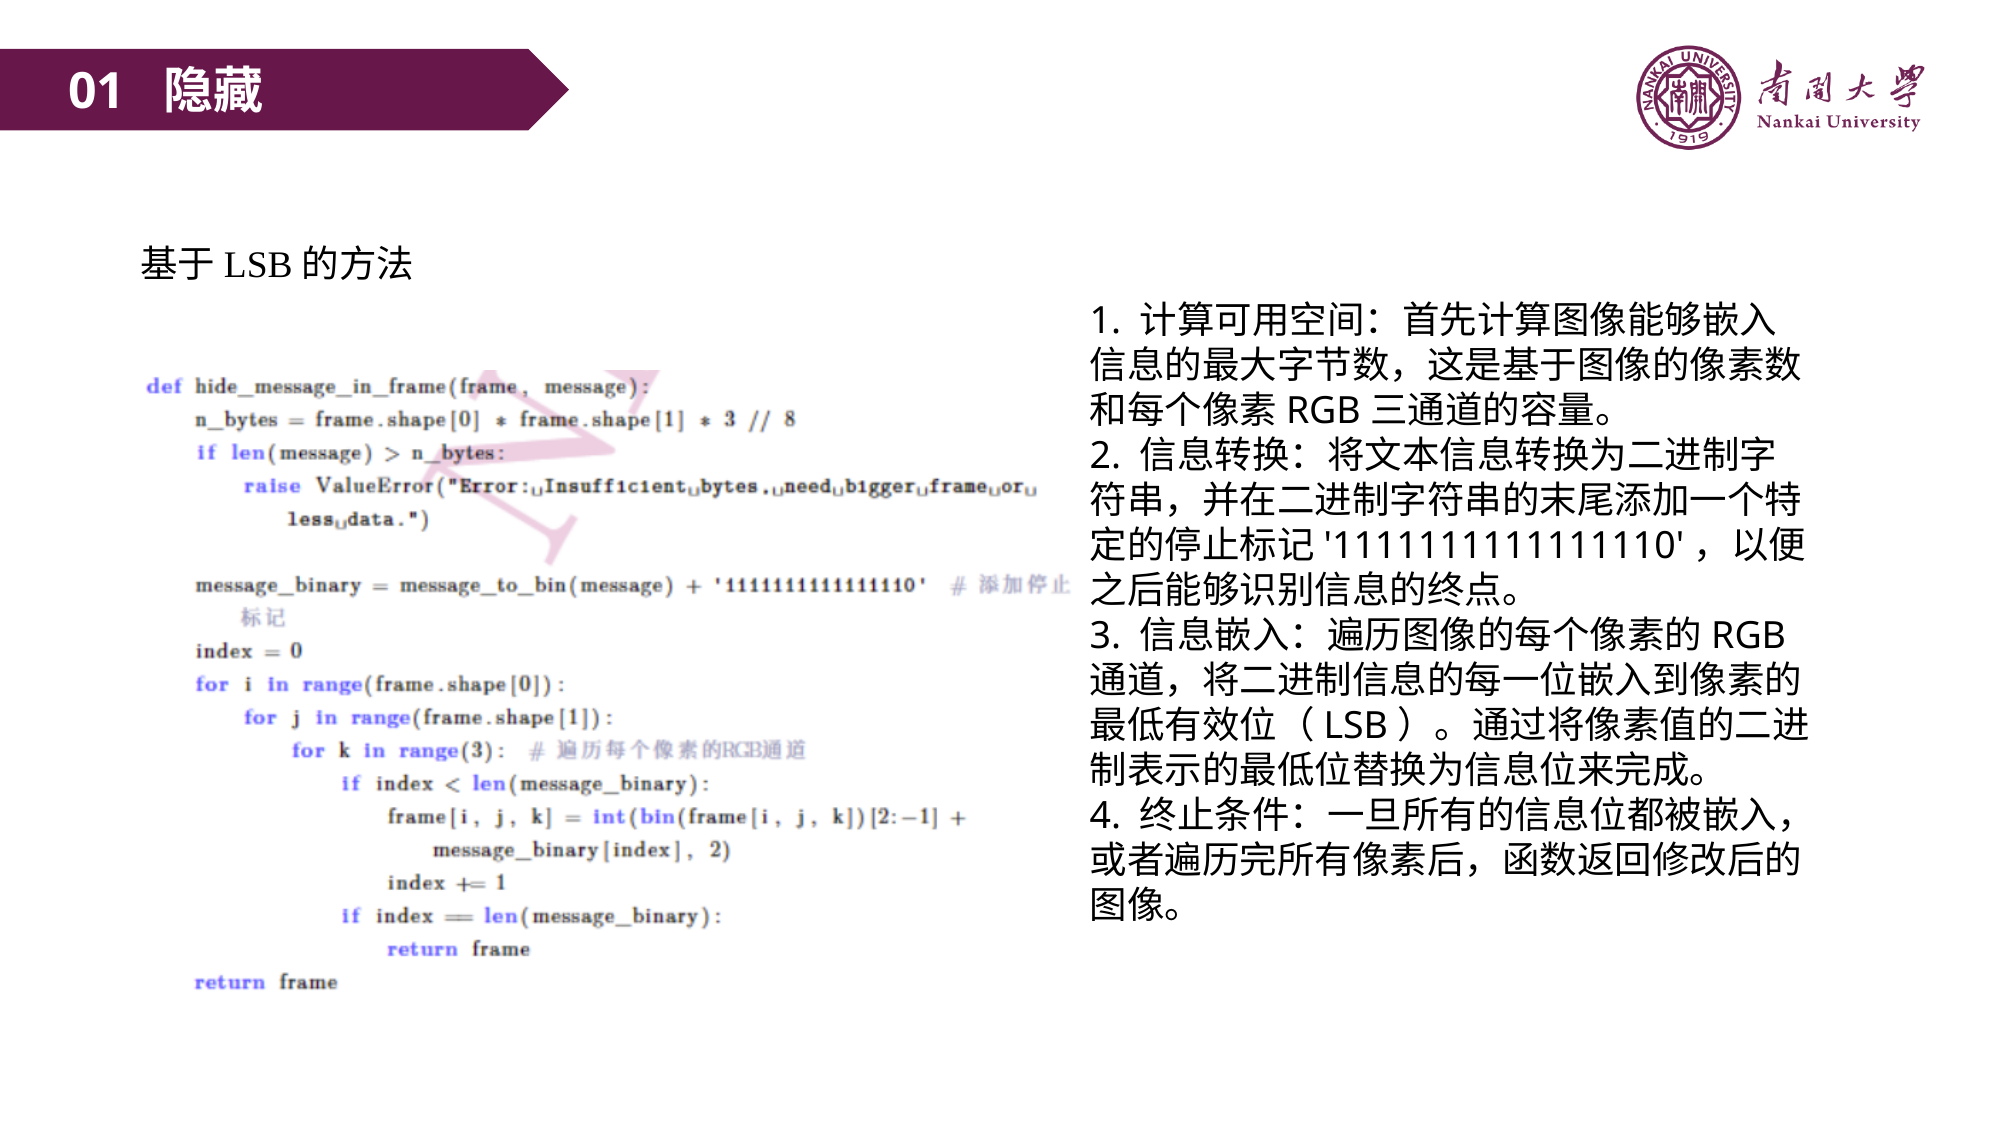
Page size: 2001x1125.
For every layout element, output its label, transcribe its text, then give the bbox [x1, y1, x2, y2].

picture [145, 370, 1075, 999]
text_box 1. 计算可用空间：首先计算图像能够嵌入信息的最大字节数，这是基于图像的像素数和每个像素RGB三通道的容量。 2. 信息转换：将文本信息转换为二进制字符串，并在二进制字符串的末尾添加一个特定的停止标记'1111111111111110'，以便之后能够识别信息的终点。 3. 信息嵌入：遍历图像的每个像素的RGB通道，将二进制信息的每一位嵌入到像素的最低有效位（LSB）。通过将像素值的二进制表示的最低位替换为信息位来完成。 4. 终止条件：一旦所有的信息位都被嵌入，或者遍历完所有像素后，函数返回修改后的图像。 [1074, 288, 1826, 934]
picture [1614, 33, 1946, 159]
text_box 基于LSB的方法 [125, 232, 1126, 293]
text_box 01 隐藏 [53, 50, 278, 126]
